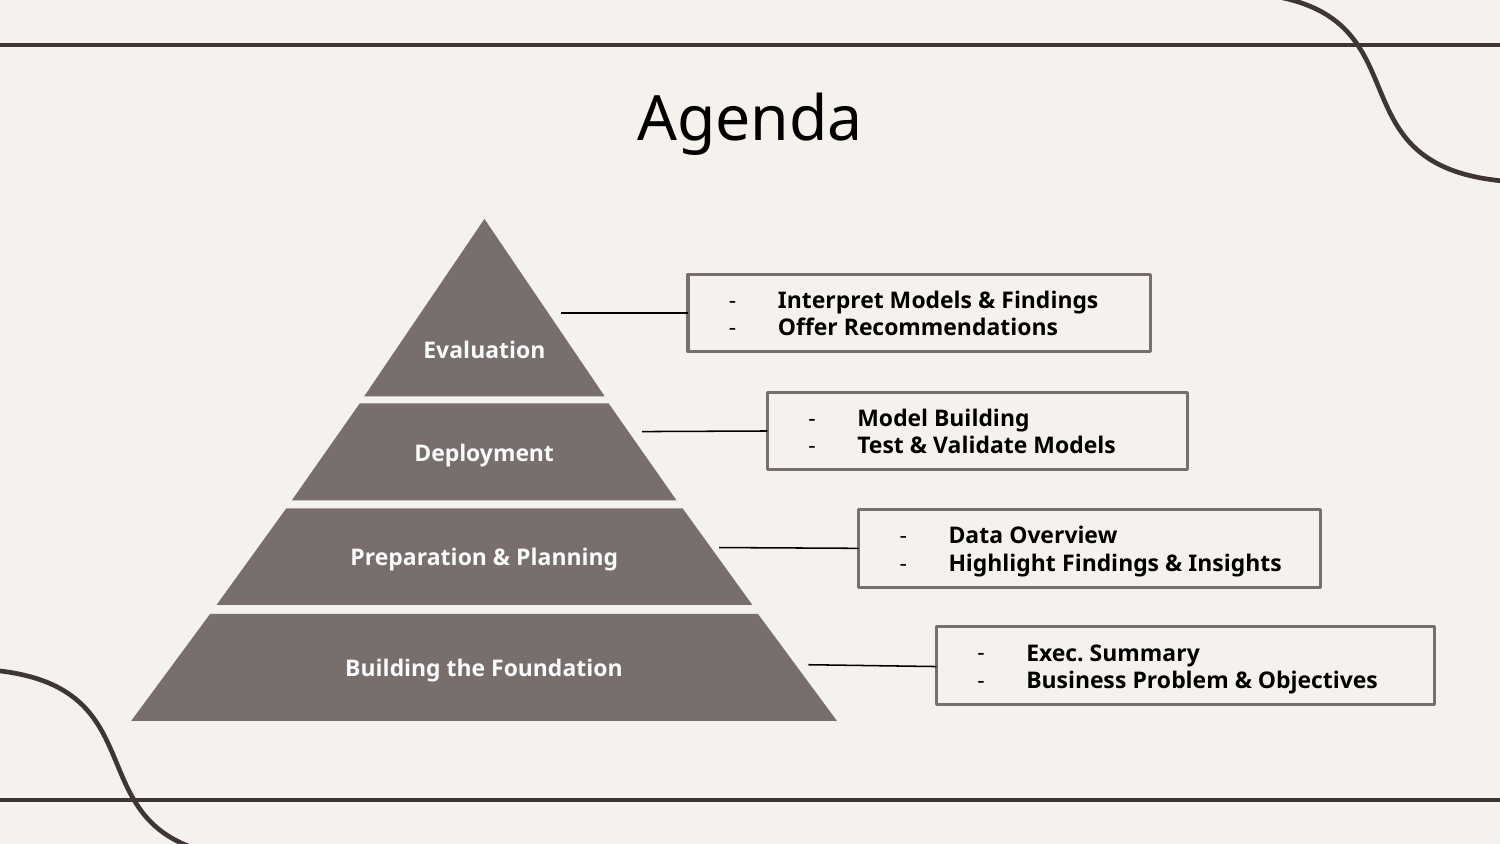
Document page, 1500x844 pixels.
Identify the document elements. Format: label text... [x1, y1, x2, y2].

text_box Exec. Summary Business Problem & Objectives [936, 626, 1435, 705]
text_box Interpret Models & Findings Offer Recommendations [842, 274, 1151, 352]
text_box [131, 218, 838, 721]
text_box Data Overview Highlight Findings & Insights [858, 509, 1321, 588]
text_box Model Building Test & Validate Models [842, 392, 1188, 470]
title Agenda [382, 62, 1118, 157]
